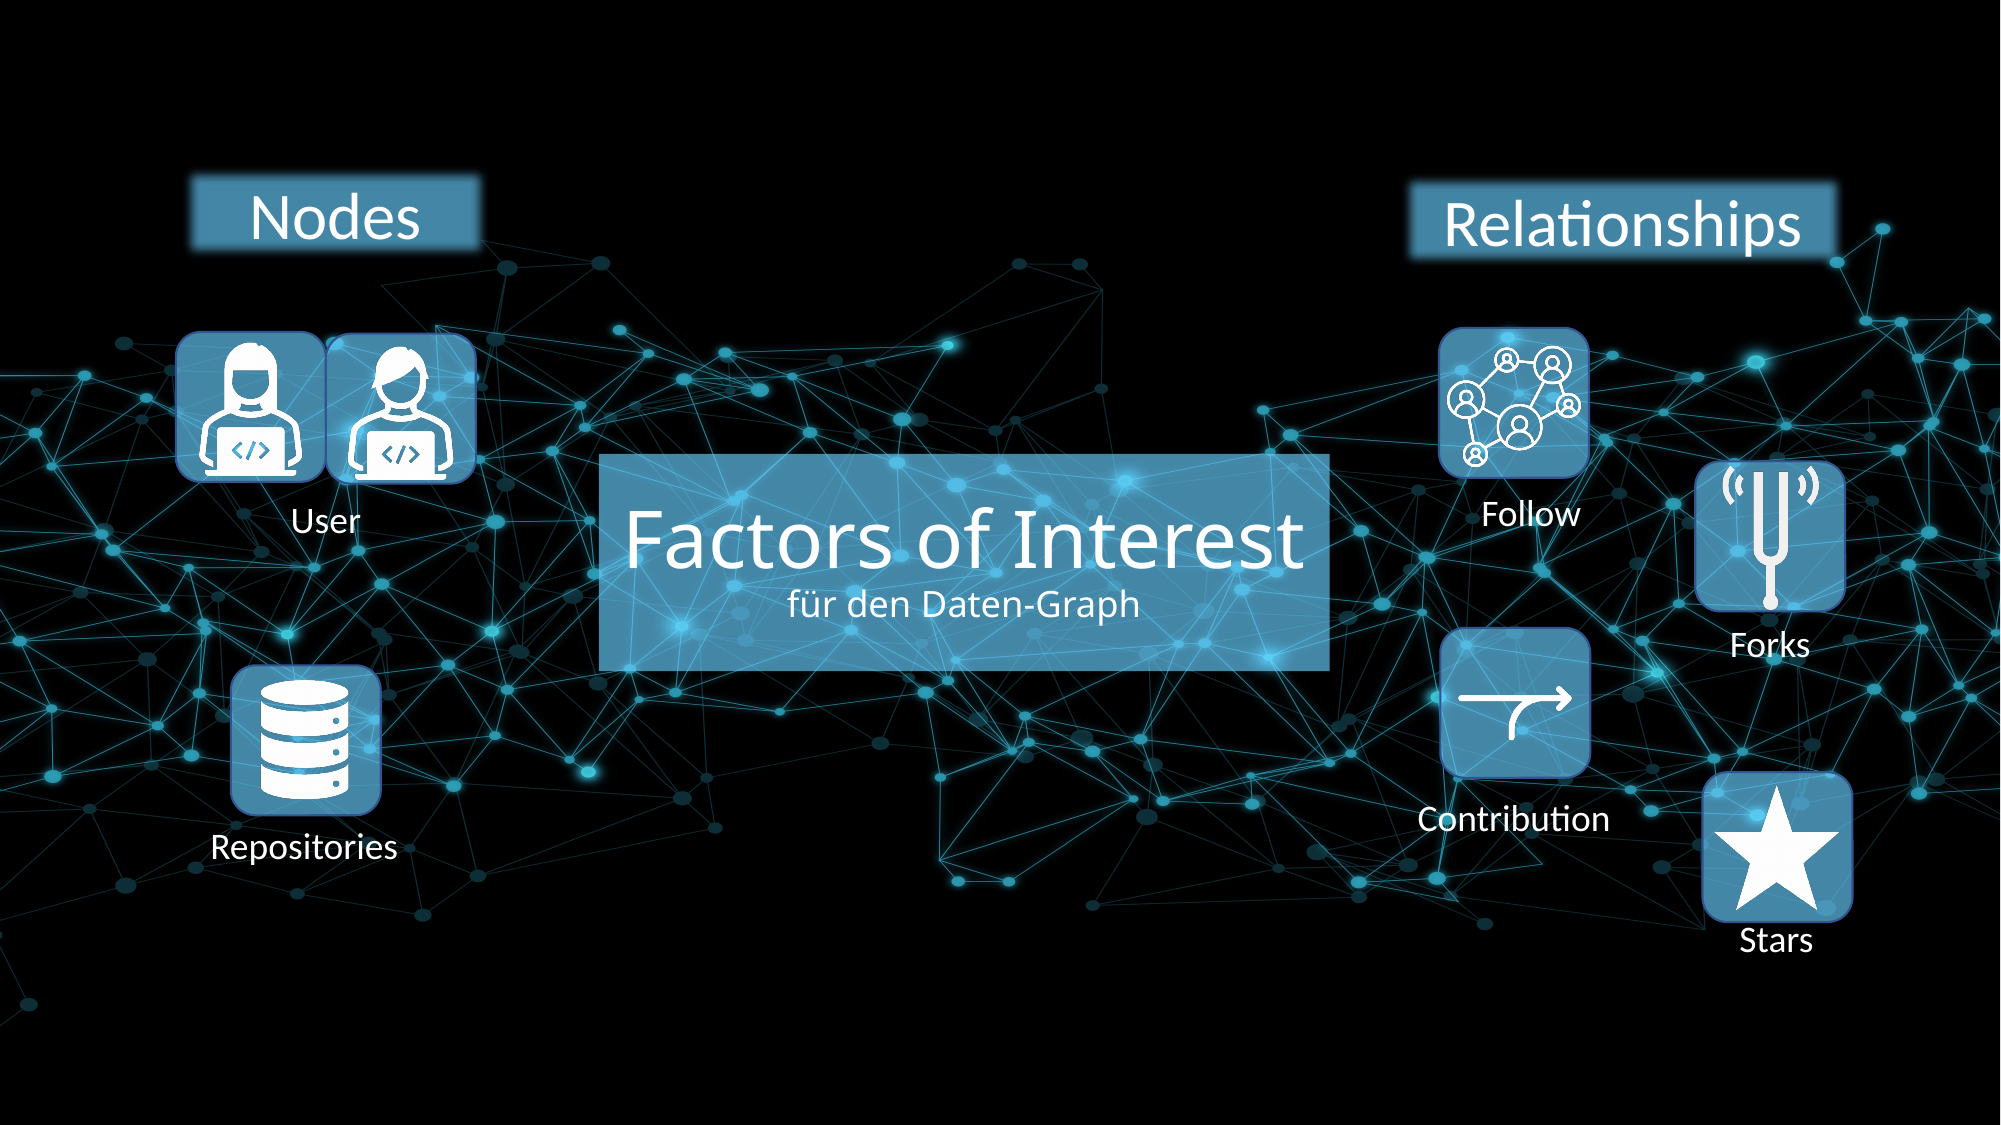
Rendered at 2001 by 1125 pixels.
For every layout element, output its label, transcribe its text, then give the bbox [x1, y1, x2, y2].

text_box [175, 328, 476, 550]
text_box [1399, 627, 1629, 848]
title Factors of Interest für den Daten-Graph [598, 453, 1330, 672]
picture [0, 0, 2001, 1125]
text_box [1656, 461, 1885, 674]
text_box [1662, 772, 1891, 969]
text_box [181, 664, 429, 876]
text_box Relationships [1417, 190, 1829, 251]
text_box Nodes [199, 184, 473, 243]
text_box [1432, 327, 1630, 543]
